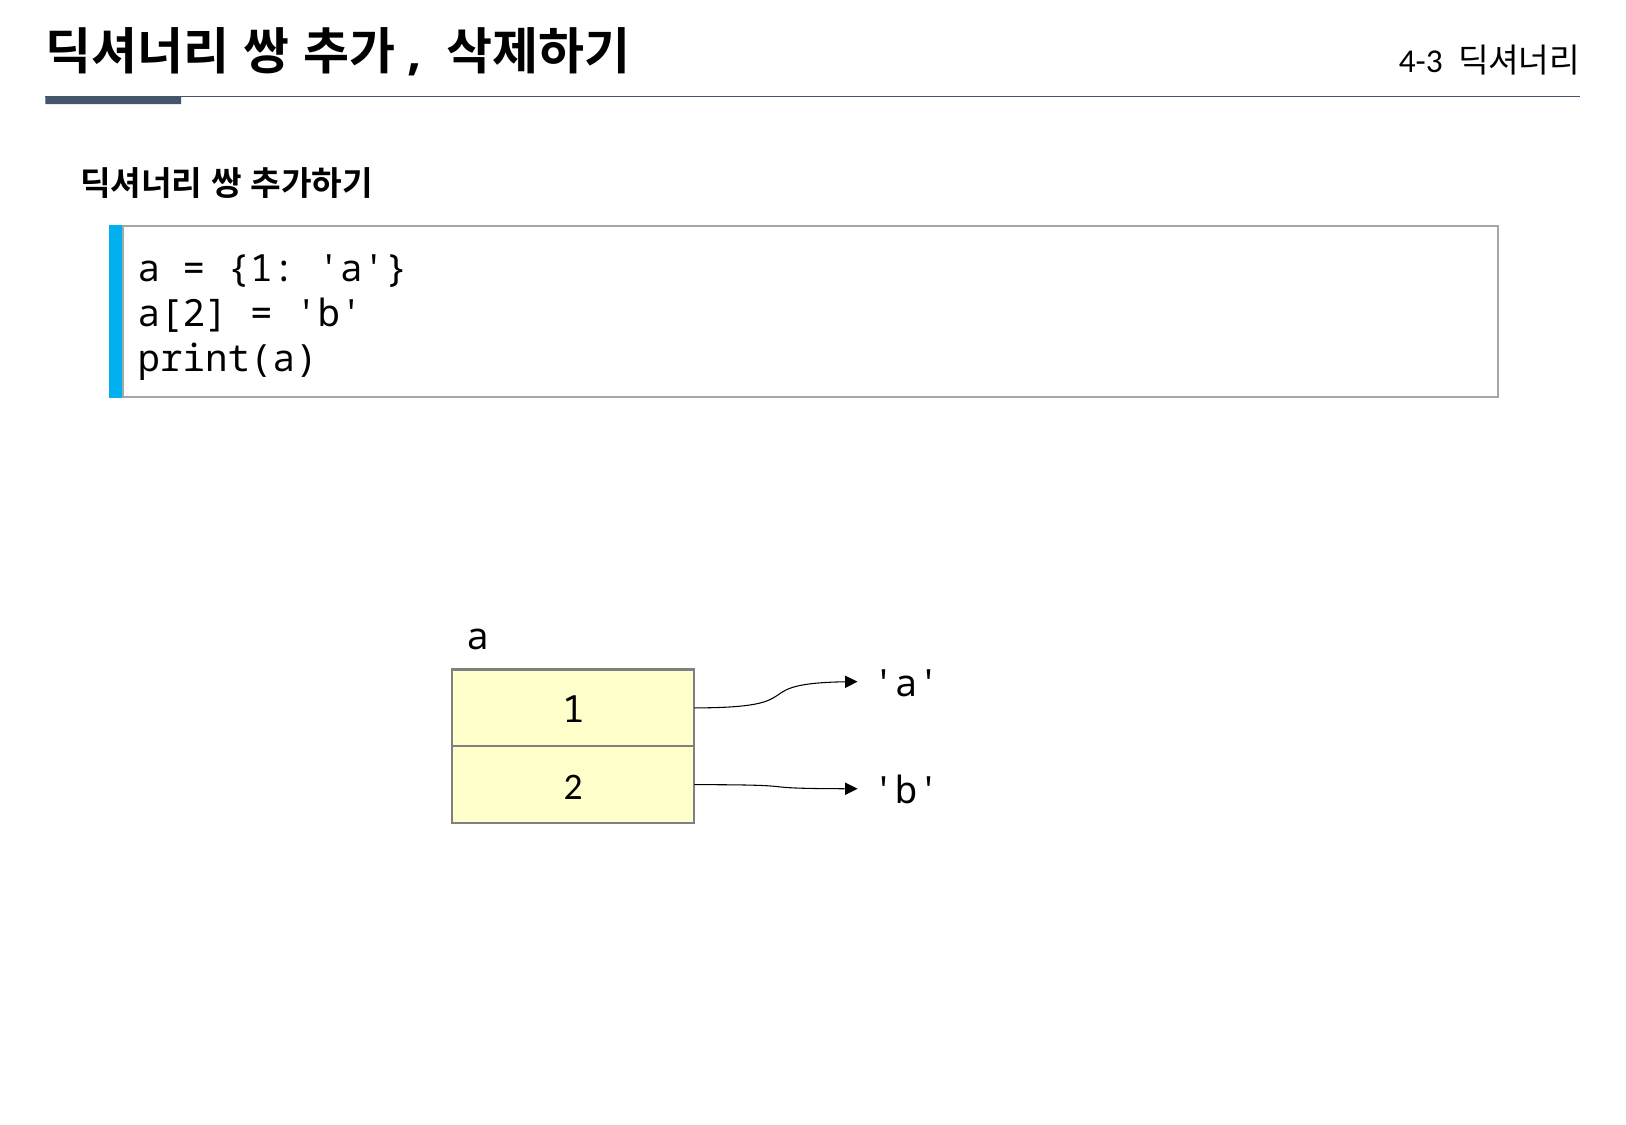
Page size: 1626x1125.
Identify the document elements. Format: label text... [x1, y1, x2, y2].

text_box 1 [451, 668, 695, 745]
text_box 'a' [857, 651, 955, 712]
text_box a [451, 604, 504, 665]
text_box 'b' [857, 758, 955, 819]
list 딕셔너리 쌍 추가, 삭제하기 [45, 26, 1055, 82]
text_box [694, 682, 860, 708]
list 4-3 딕셔너리 [1038, 43, 1581, 81]
text_box 2 [451, 745, 695, 824]
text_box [694, 784, 860, 790]
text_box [110, 225, 1499, 398]
text_box 딕셔너리 쌍 추가하기 [65, 154, 1501, 210]
